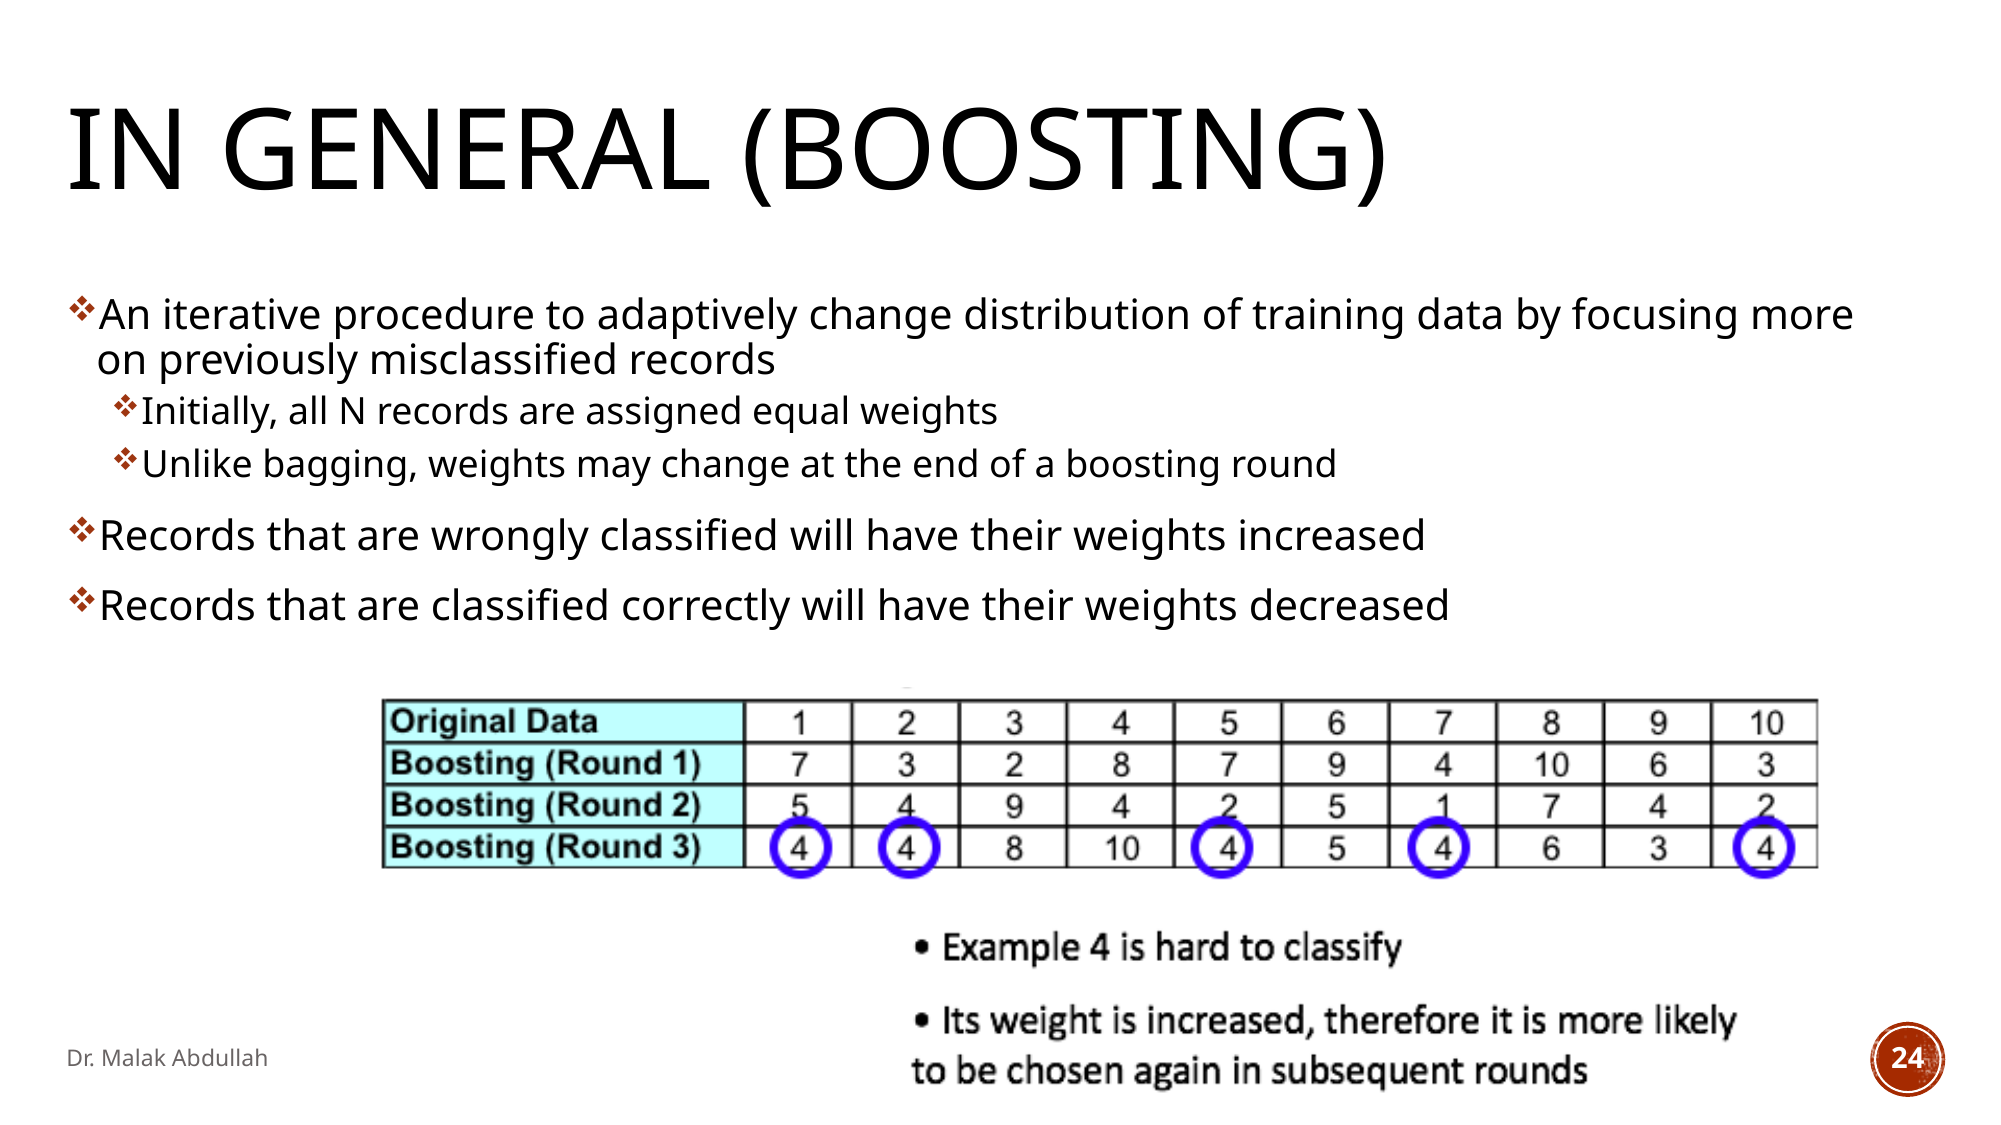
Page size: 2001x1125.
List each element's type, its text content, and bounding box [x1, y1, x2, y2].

title In general (Boosting) [51, 49, 1920, 258]
footer Dr. Malak Abdullah [51, 1028, 346, 1089]
slide_number 24 [1855, 1028, 1961, 1089]
picture [347, 688, 1850, 1101]
list An iterative procedure to adaptively change distribution of training data by focusing more on previously misclassified records Initially, all N records are assigned equal weights Unlike bagging, weights may change at the end of a boosting round Records that are wrongly classified will have their weights increased Records that are classified correctly will have their weights decreased [51, 285, 1920, 1013]
